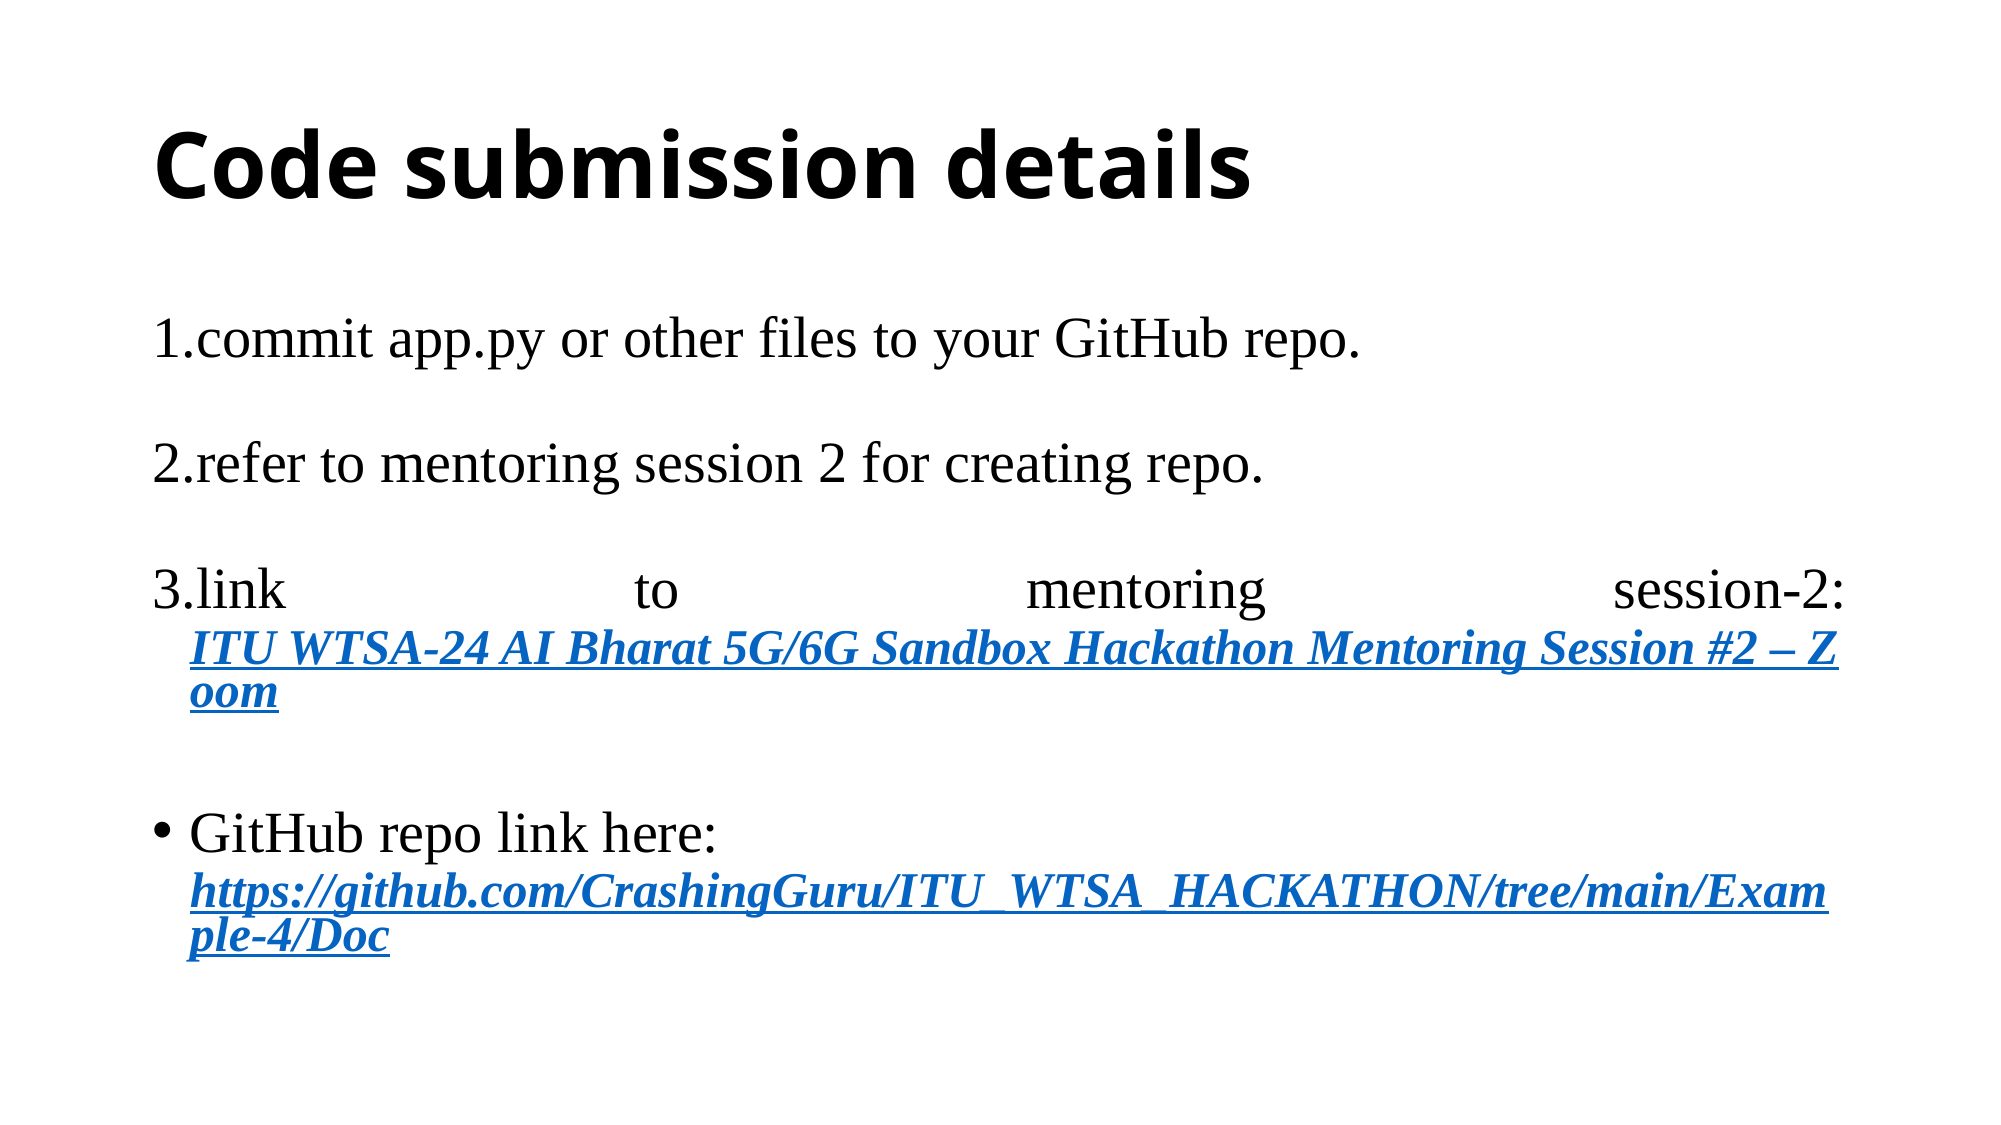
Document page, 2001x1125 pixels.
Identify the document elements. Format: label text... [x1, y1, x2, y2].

list commit app.py or other files to your GitHub repo. refer to mentoring session 2 for creating repo. link to mentoring session-2: ITU WTSA-24 AI Bharat 5G/6G Sandbox Hackathon Mentoring Session #2 – Zoom GitHub repo link here: https://github.com/CrashingGuru/ITU_WTSA_HACKATHON/tree/main/Example-4/Doc [137, 299, 1863, 1014]
title Code submission details [137, 59, 1863, 278]
